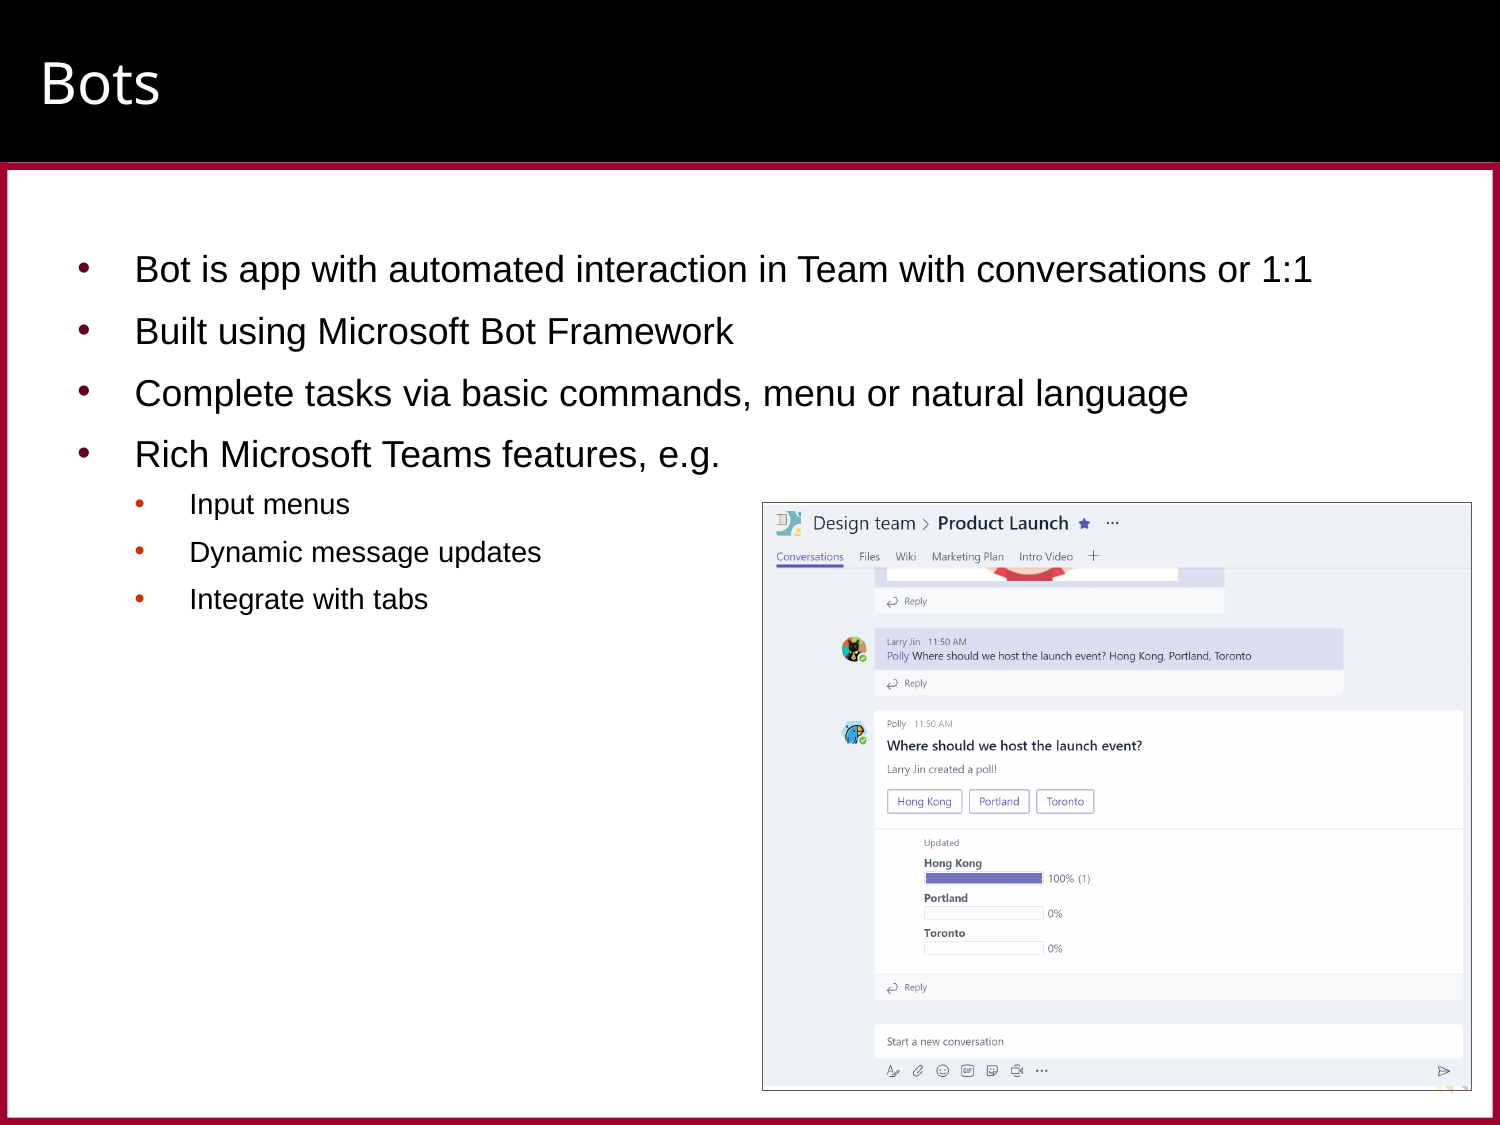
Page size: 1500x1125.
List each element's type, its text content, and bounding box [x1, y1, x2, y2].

title Bots [24, 12, 1438, 150]
picture [762, 501, 1473, 1091]
list Bot is app with automated interaction in Team with conversations or 1:1 Built using Microsoft Bot Framework Complete tasks via basic commands, menu or natural language Rich Microsoft Teams features, e.g. Input menus Dynamic message updates Integrate with tabs [62, 237, 1438, 1088]
